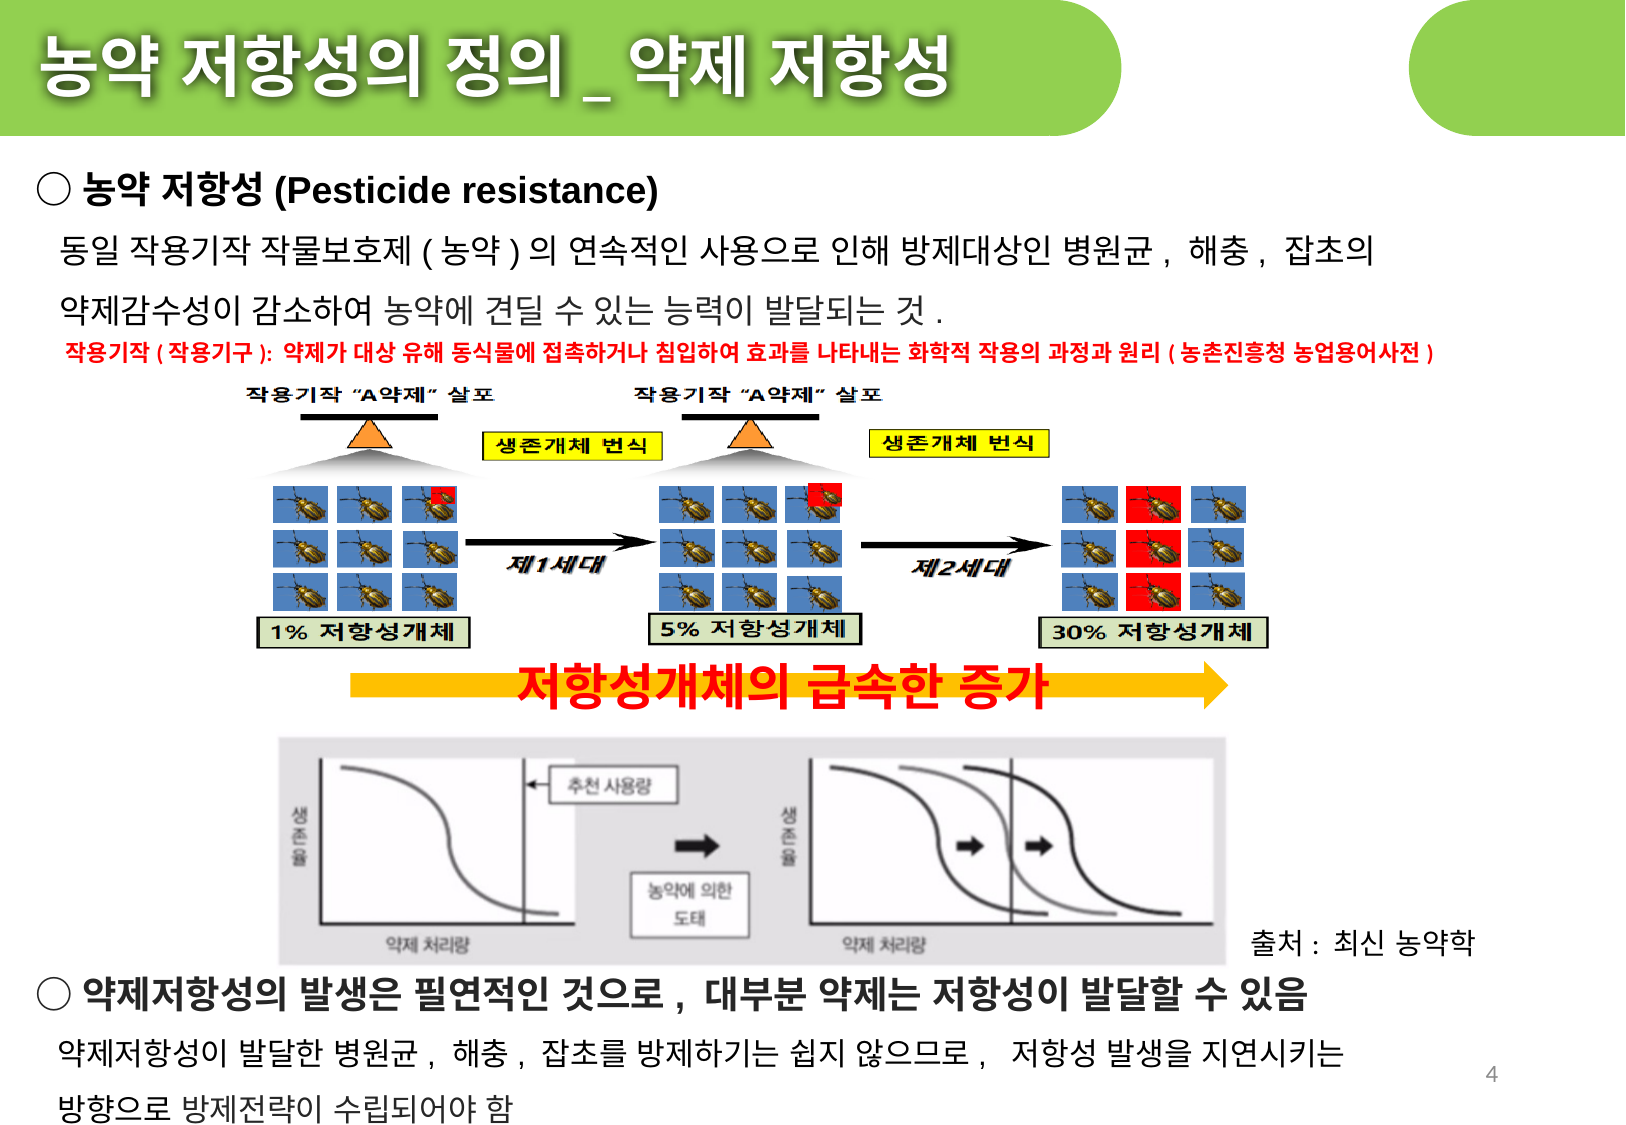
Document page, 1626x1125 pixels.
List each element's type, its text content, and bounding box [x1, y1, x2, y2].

text_box ○농약 저항성(Pesticide resistance) 동일 작용기작 작물보호제(농약)의 연속적인 사용으로 인해 방제대상인 병원균, 해충, 잡초의 약제감수성이 감소하여 농약에 견딜 수 있는 능력이 발달되는 것. ○약제저항성의 발생은 필연적인 것으로, 대부분 약제는 저항성이 발달할 수 있음 약제저항성이 발달한 병원균, 해충, 잡초를 방제하기는 쉽지 않으므로, 저항성 발생을 지연시키는 방향으로 방제전략이 수립되어야 함 [0, 136, 1625, 1125]
text_box 저항성개체의 급속한 증가 [349, 658, 1230, 712]
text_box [0, 0, 1625, 136]
slide_number 4 [1147, 1042, 1514, 1103]
text_box 작용기작(작용기구): 약제가 대상 유해 동식물에 접촉하거나 침입하여 효과를 나타내는 화학적 작용의 과정과 원리(농촌진흥청 농업용어사전) [50, 331, 1550, 374]
picture [232, 380, 1282, 658]
text_box 출처: 최신 농약학 [1236, 917, 1532, 968]
picture [276, 732, 1229, 969]
